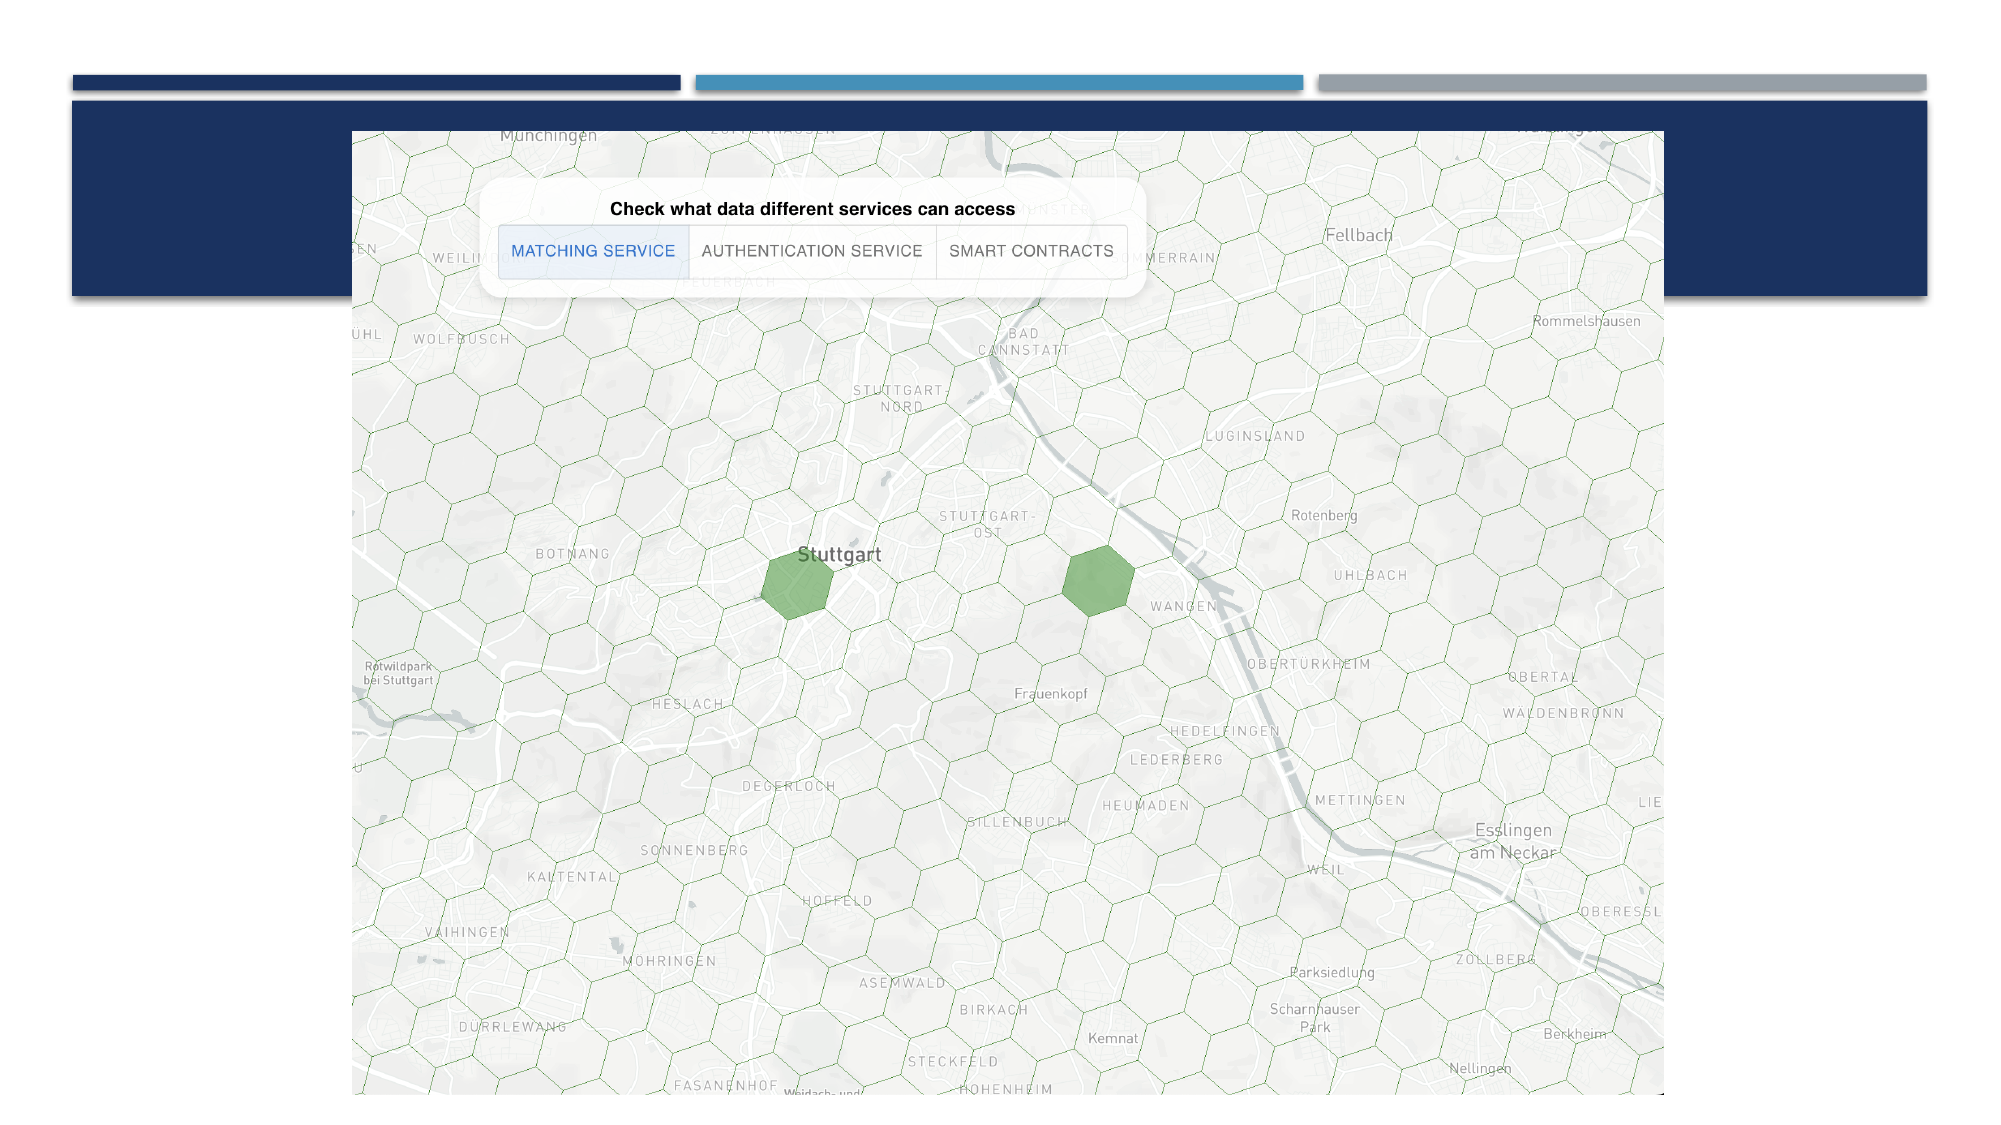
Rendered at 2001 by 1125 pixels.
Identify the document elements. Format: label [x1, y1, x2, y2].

picture [351, 130, 1664, 1096]
